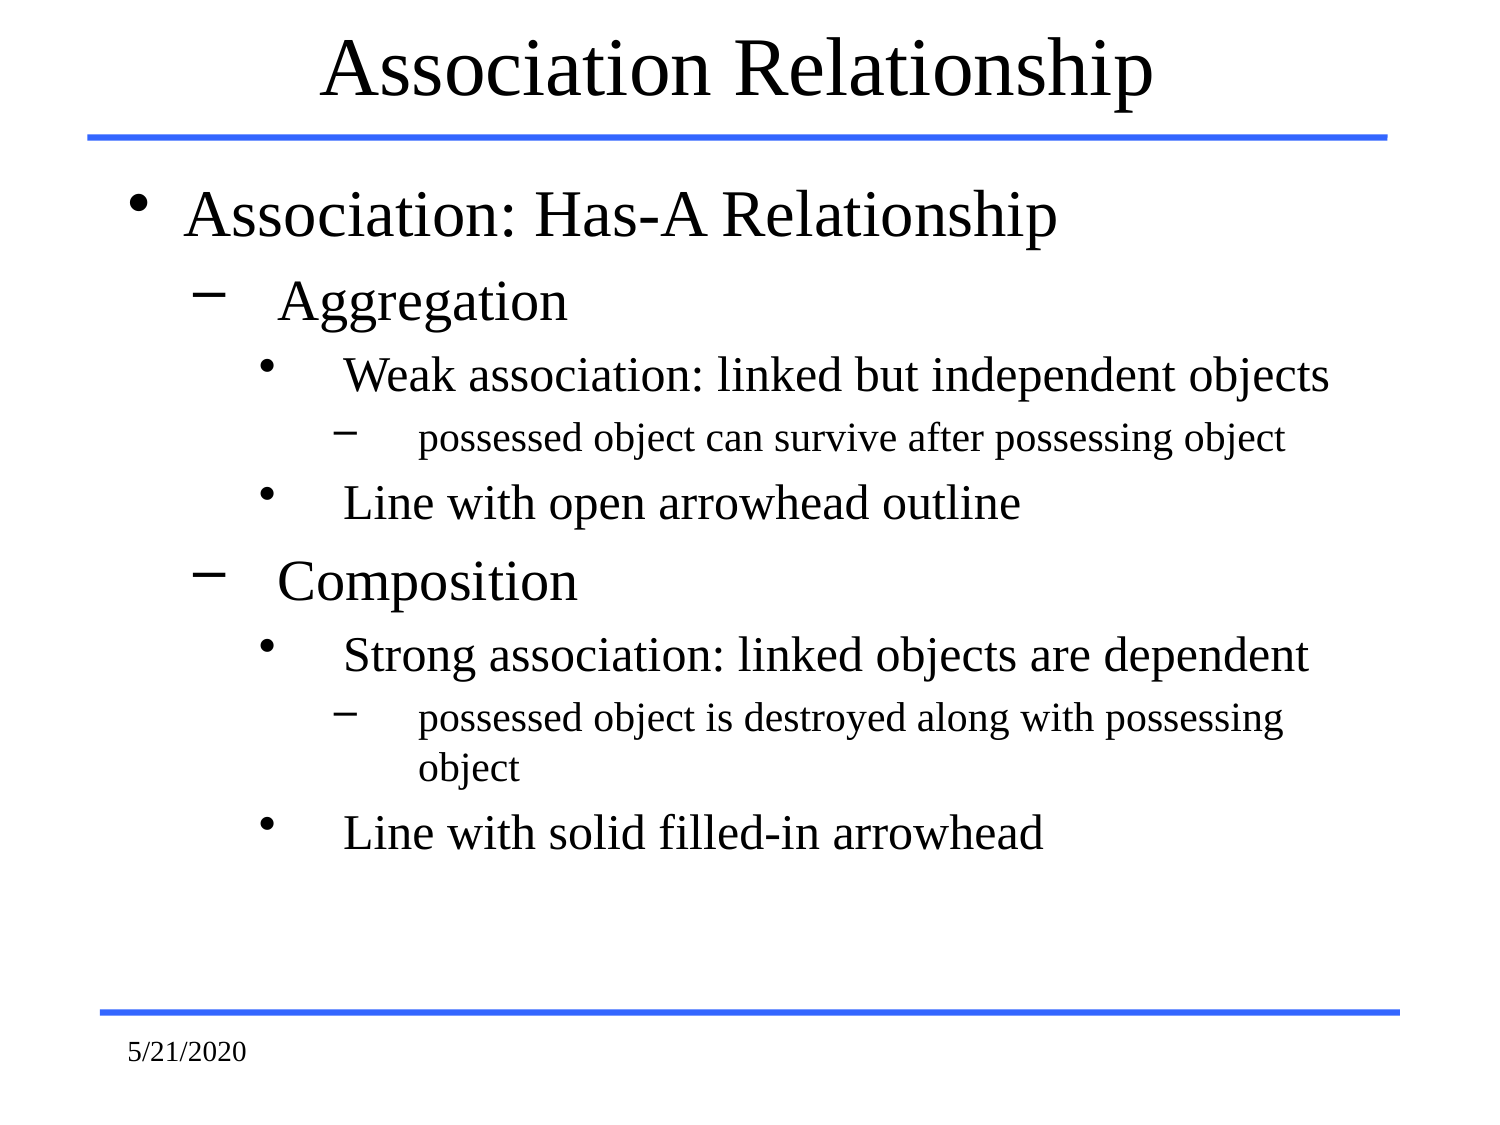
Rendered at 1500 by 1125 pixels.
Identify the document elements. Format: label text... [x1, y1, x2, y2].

list Association: Has-A Relationship Aggregation Weak association: linked but independent objects possessed object can survive after possessing object Line with open arrowhead outline Composition Strong association: linked objects are dependent possessed object is destroyed along with possessing object Line with solid filled-in arrowhead [112, 162, 1388, 1000]
title Association Relationship [87, 0, 1388, 125]
text_box 5/21/2020 [112, 1024, 425, 1100]
